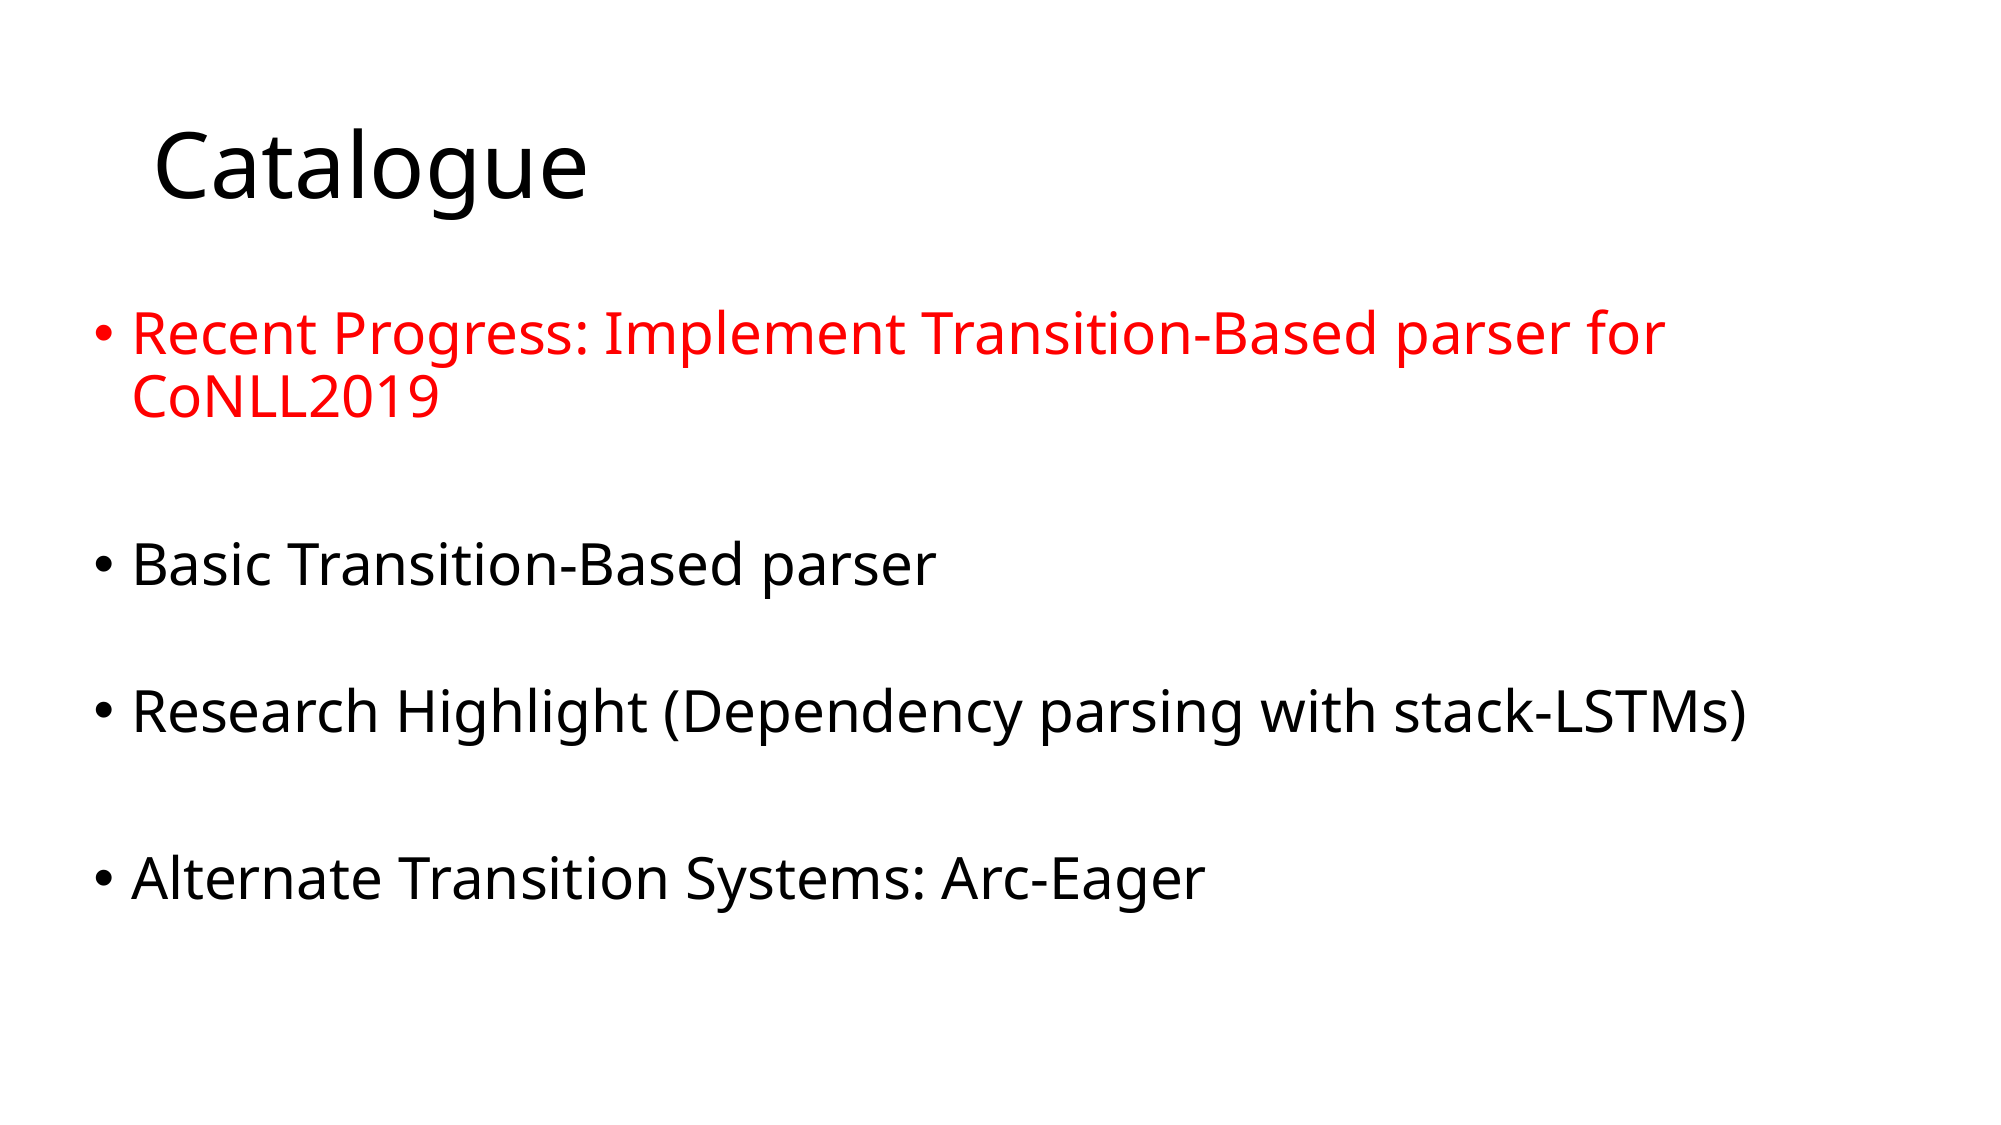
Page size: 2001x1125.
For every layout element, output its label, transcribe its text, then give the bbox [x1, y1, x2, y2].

list Recent Progress: Implement Transition-Based parser for CoNLL2019 Basic Transition-Based parser Research Highlight (Dependency parsing with stack-LSTMs) Alternate Transition Systems: Arc-Eager [78, 297, 1922, 1011]
title Catalogue [137, 59, 1863, 278]
